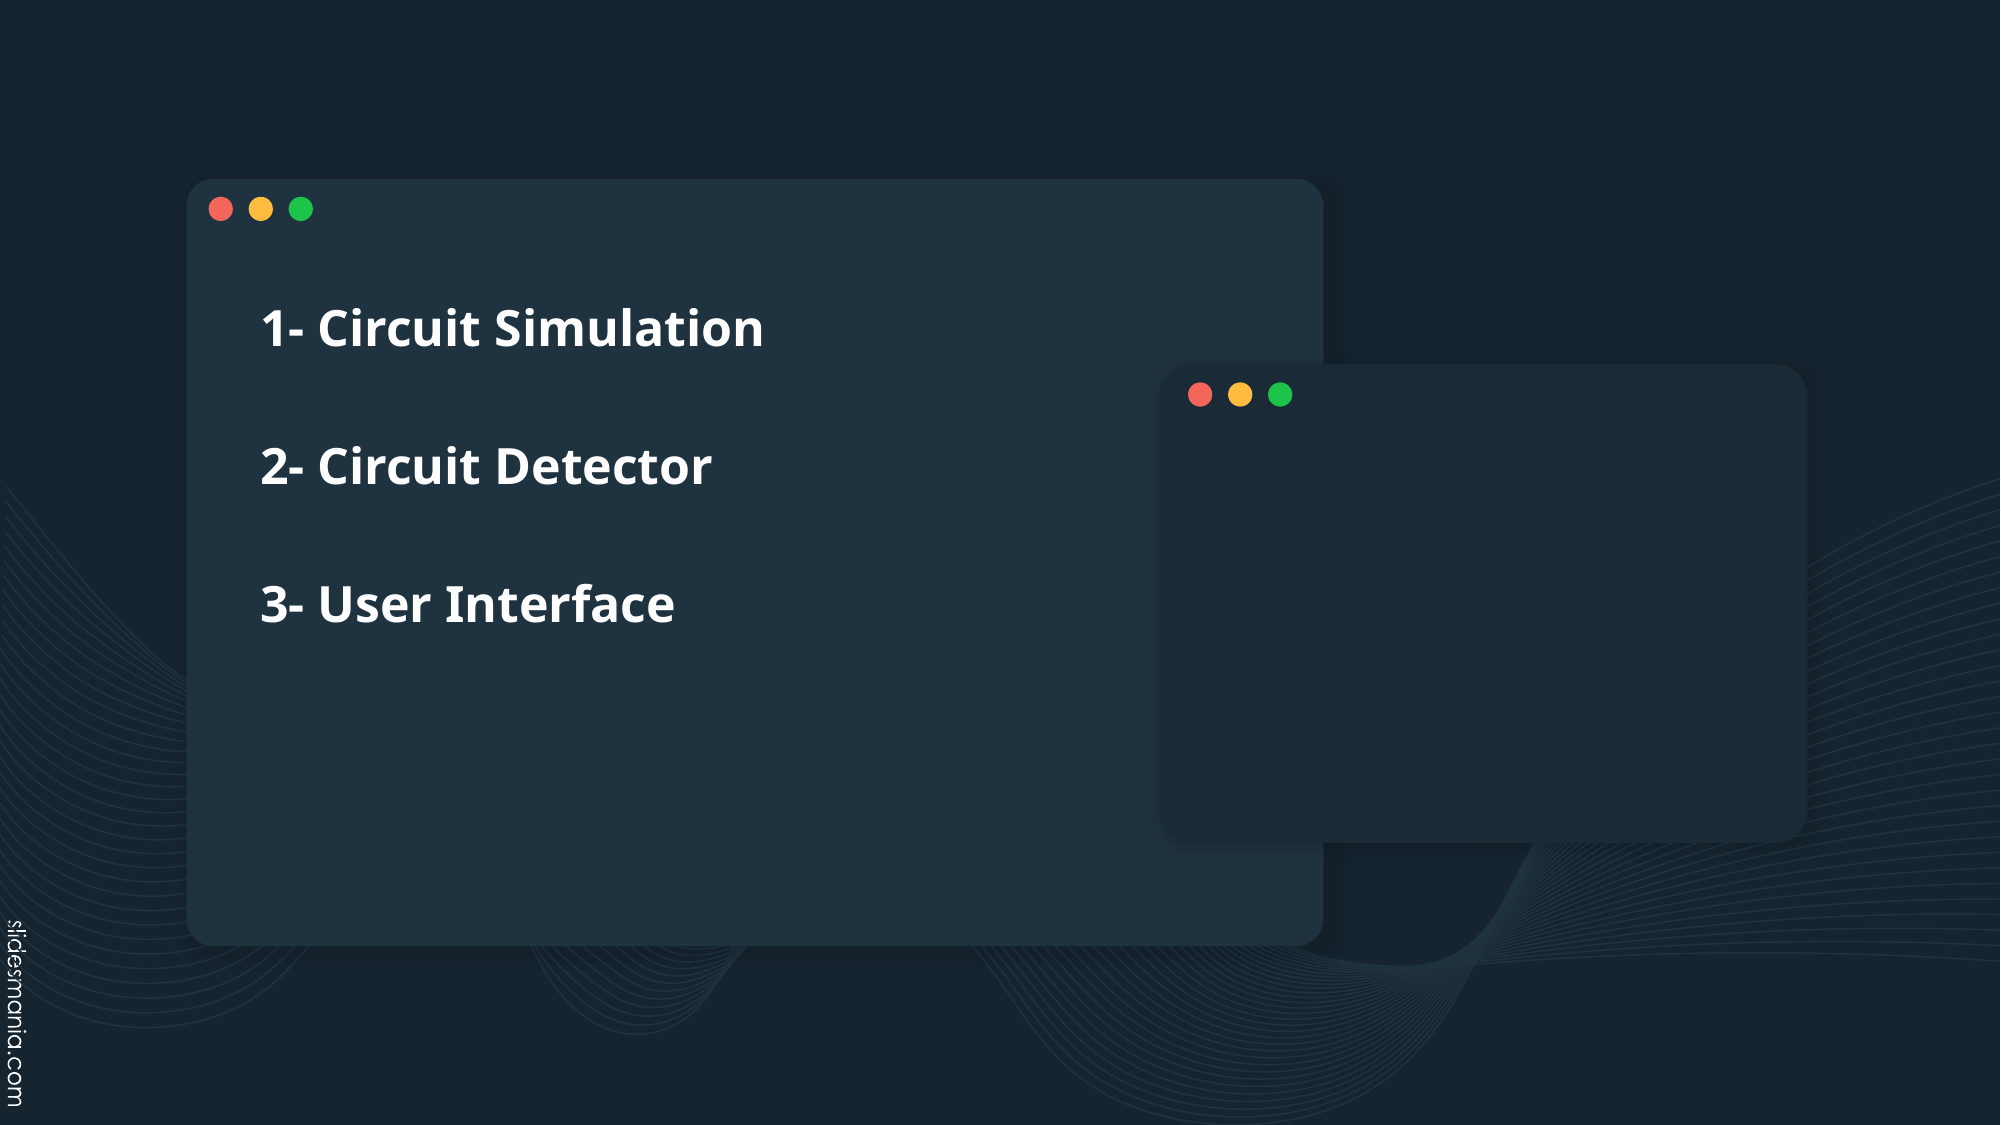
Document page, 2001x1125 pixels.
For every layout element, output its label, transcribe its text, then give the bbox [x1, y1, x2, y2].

list 1- Circuit Simulation 2- Circuit Detector 3- User Interface [239, 267, 1113, 892]
